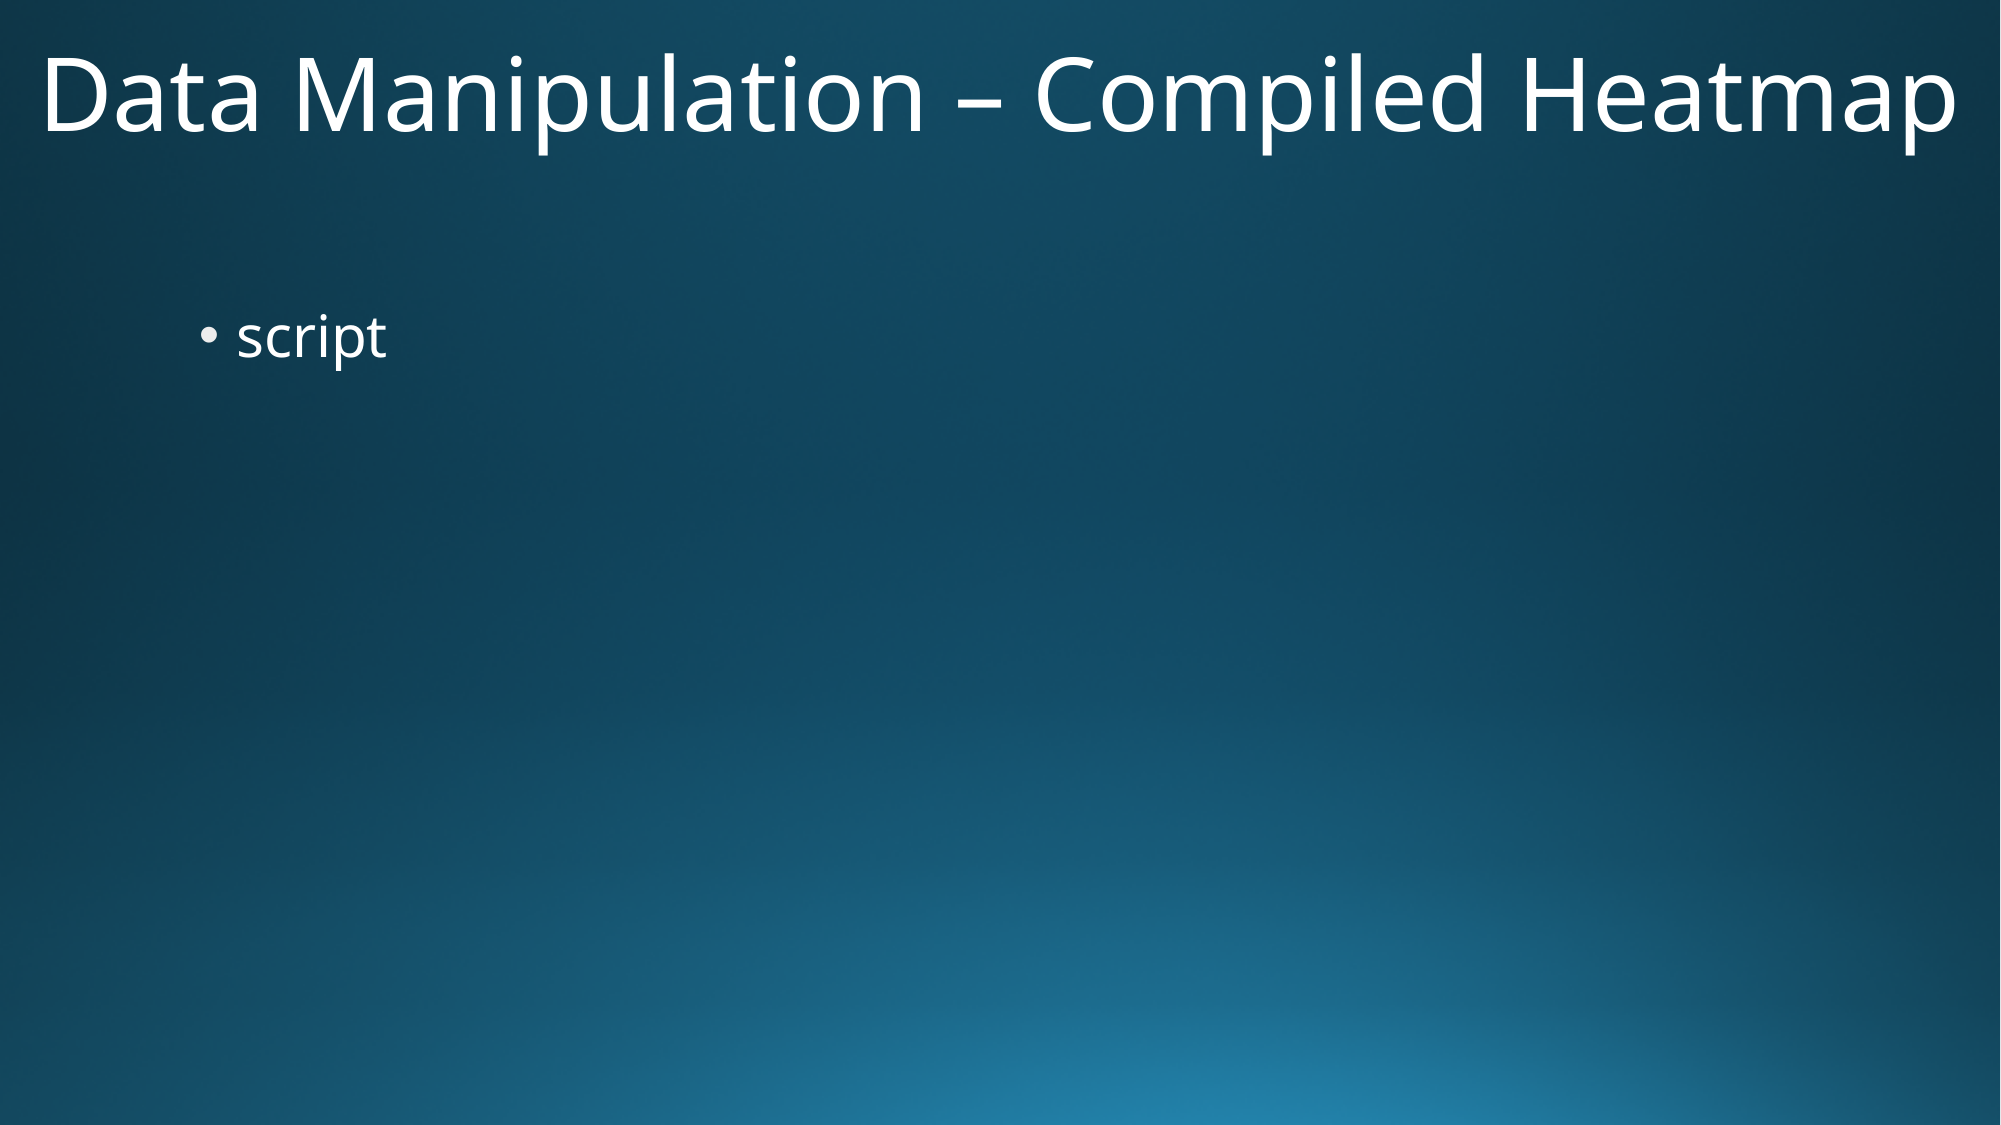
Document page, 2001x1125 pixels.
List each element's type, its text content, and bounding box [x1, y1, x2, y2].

picture [0, 0, 2001, 1125]
list script [183, 299, 1863, 1014]
title Data Manipulation – Compiled Heatmap [0, 29, 2000, 167]
